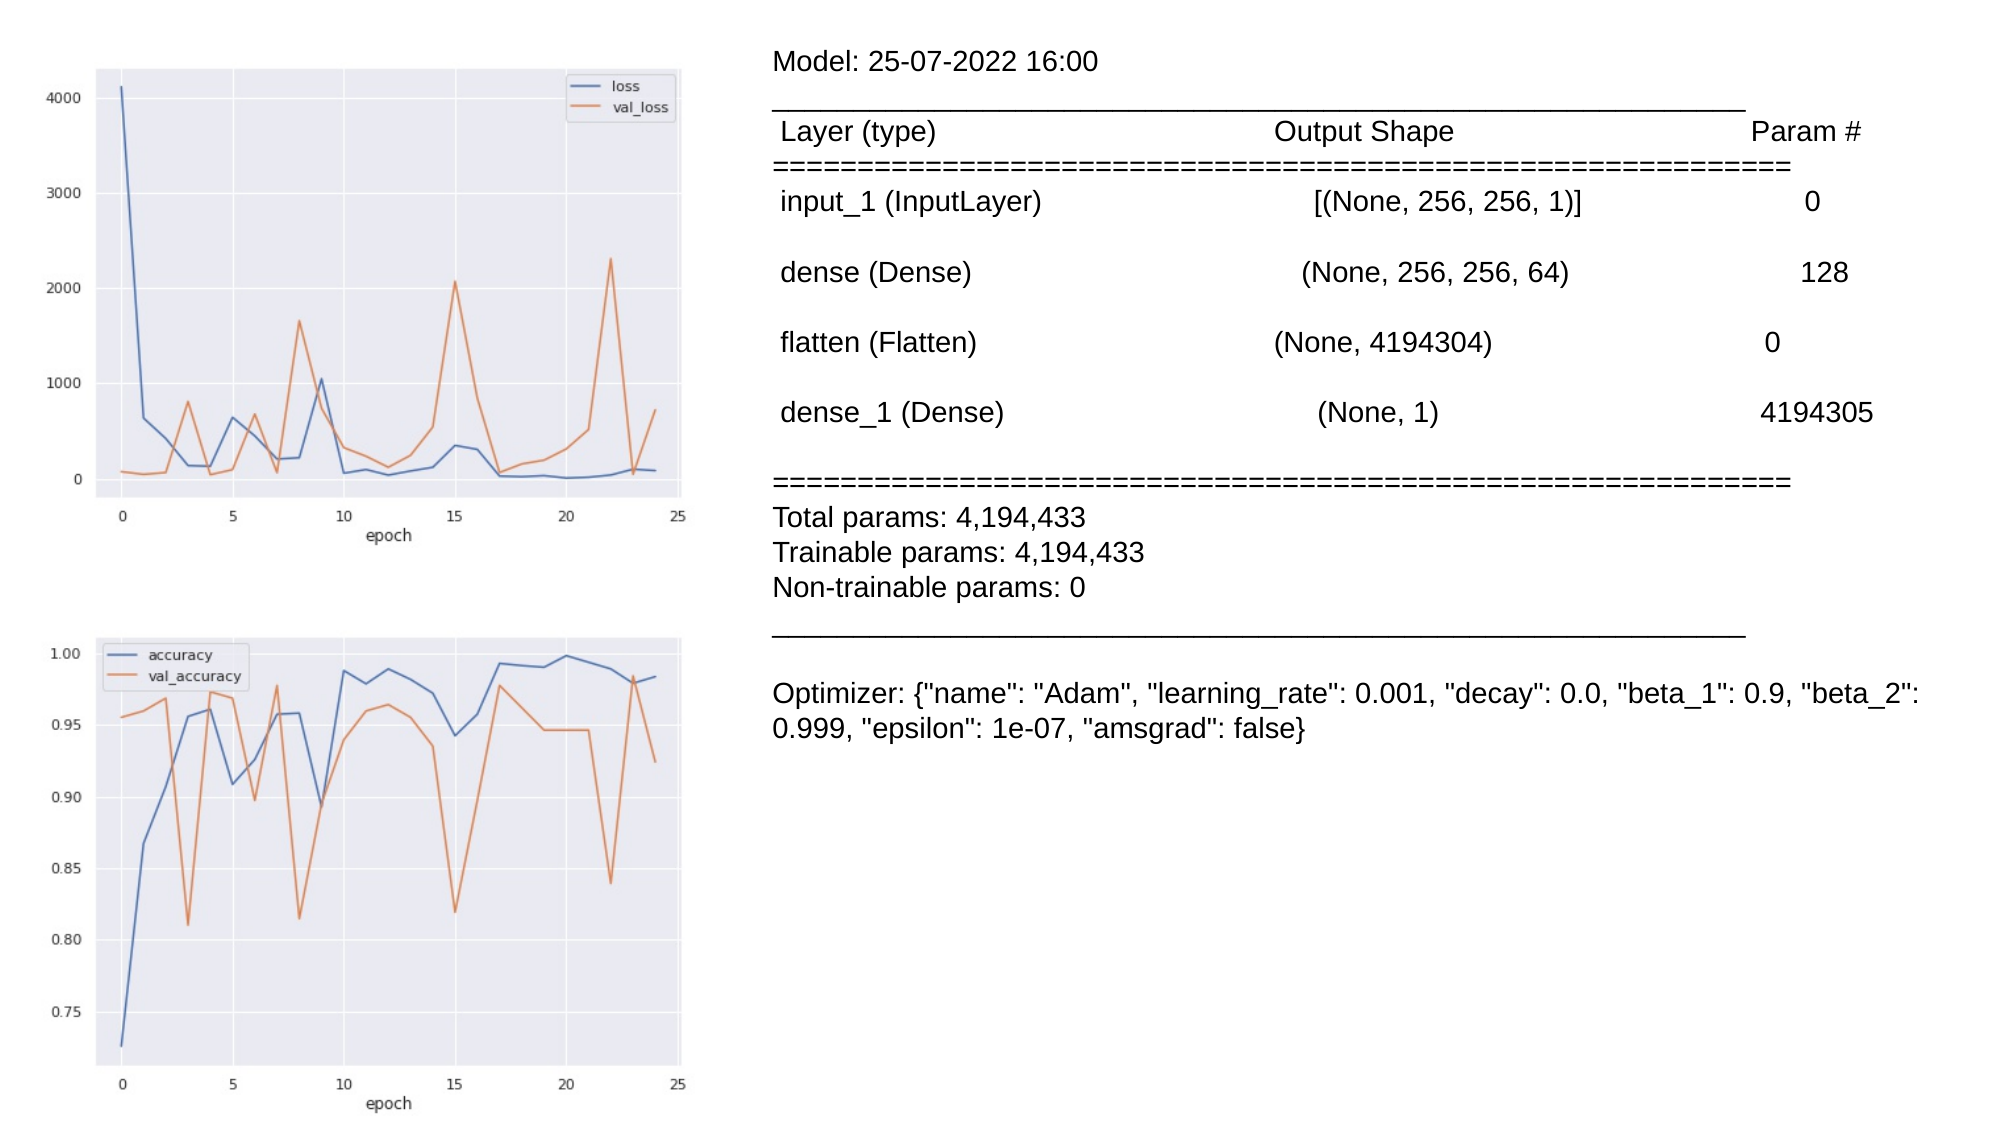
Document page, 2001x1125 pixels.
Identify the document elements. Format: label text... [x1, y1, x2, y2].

text_box Model: 25-07-2022 16:00 ____________________________________________________________ Layer (type) Output Shape Param # ============================================================ input_1 (InputLayer) [(None, 256, 256, 1)] 0 dense (Dense) (None, 256, 256, 64) 128 flatten (Flatten) (None, 4194304) 0 dense_1 (Dense) (None, 1) 4194305 ============================================================ Total params: 4,194,433 Trainable params: 4,194,433 Non-trainable params: 0 ____________________________________________________________ Optimizer: {"name": "Adam", "learning_rate": 0.001, "decay": 0.0, "beta_1": 0.9, "beta_2": 0.999, "epsilon": 1e-07, "amsgrad": false} [759, 0, 2000, 1125]
picture [0, 0, 758, 1125]
